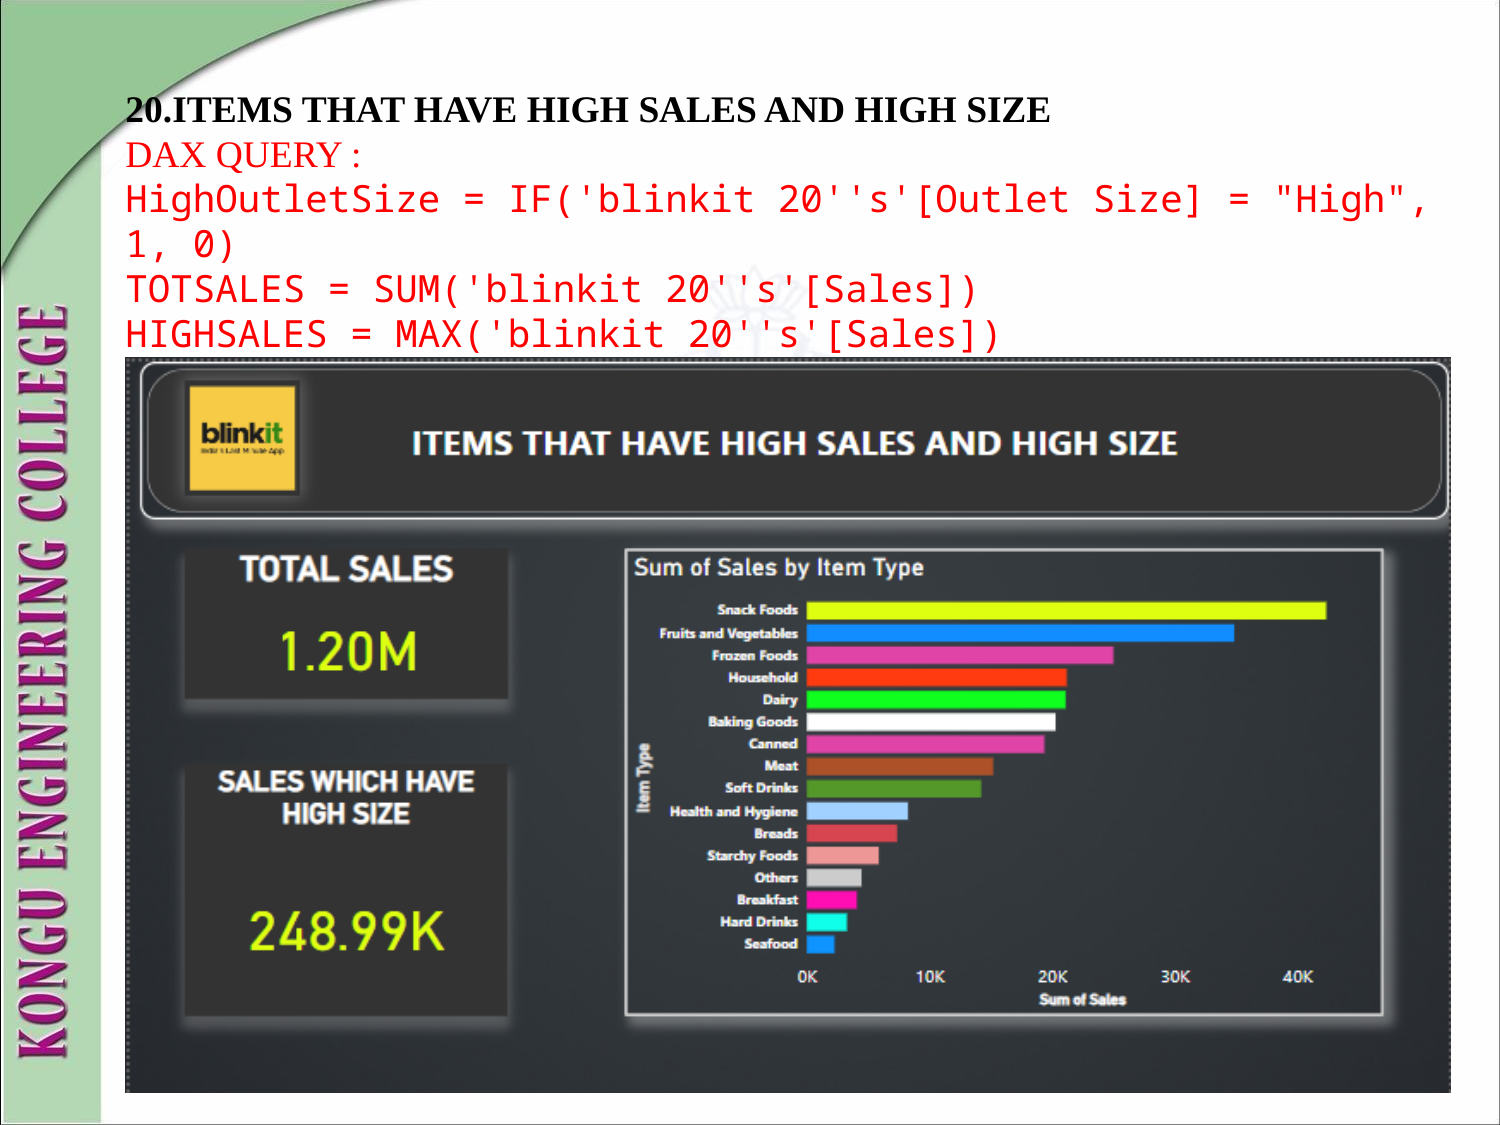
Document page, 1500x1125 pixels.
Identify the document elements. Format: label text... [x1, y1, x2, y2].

list 20.ITEMS THAT HAVE HIGH SALES AND HIGH SIZE DAX QUERY : HighOutletSize = IF('blinkit 20''s'[Outlet Size] = "High", 1, 0) TOTSALES = SUM('blinkit 20''s'[Sales]) HIGHSALES = MAX('blinkit 20''s'[Sales]) [125, 84, 1451, 356]
picture [0, 0, 1500, 1125]
